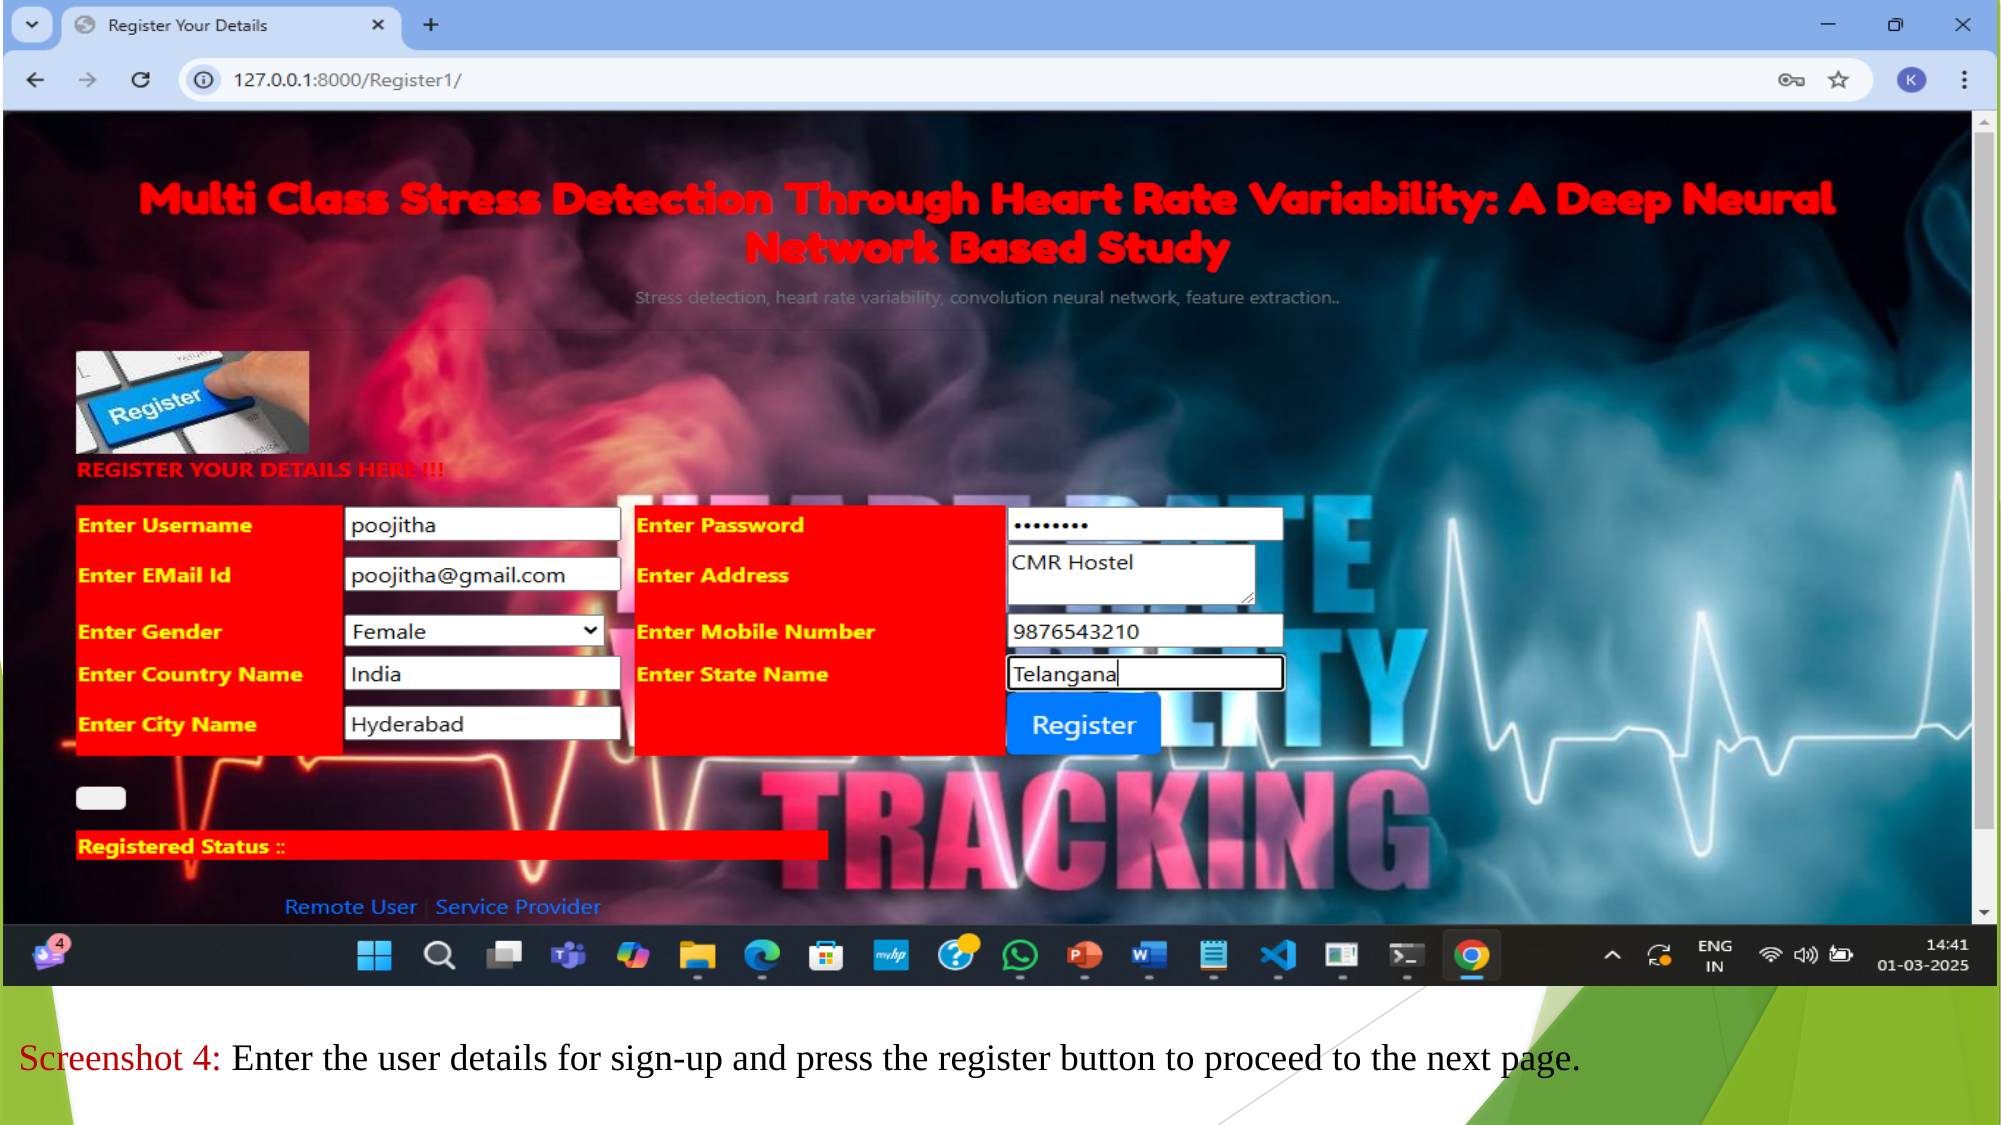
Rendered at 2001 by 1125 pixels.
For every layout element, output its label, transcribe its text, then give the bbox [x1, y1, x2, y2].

text_box Screenshot 4: Enter the user details for sign-up and press the register button to proceed to the next page. [3, 1025, 1952, 1086]
picture [3, 0, 1997, 986]
